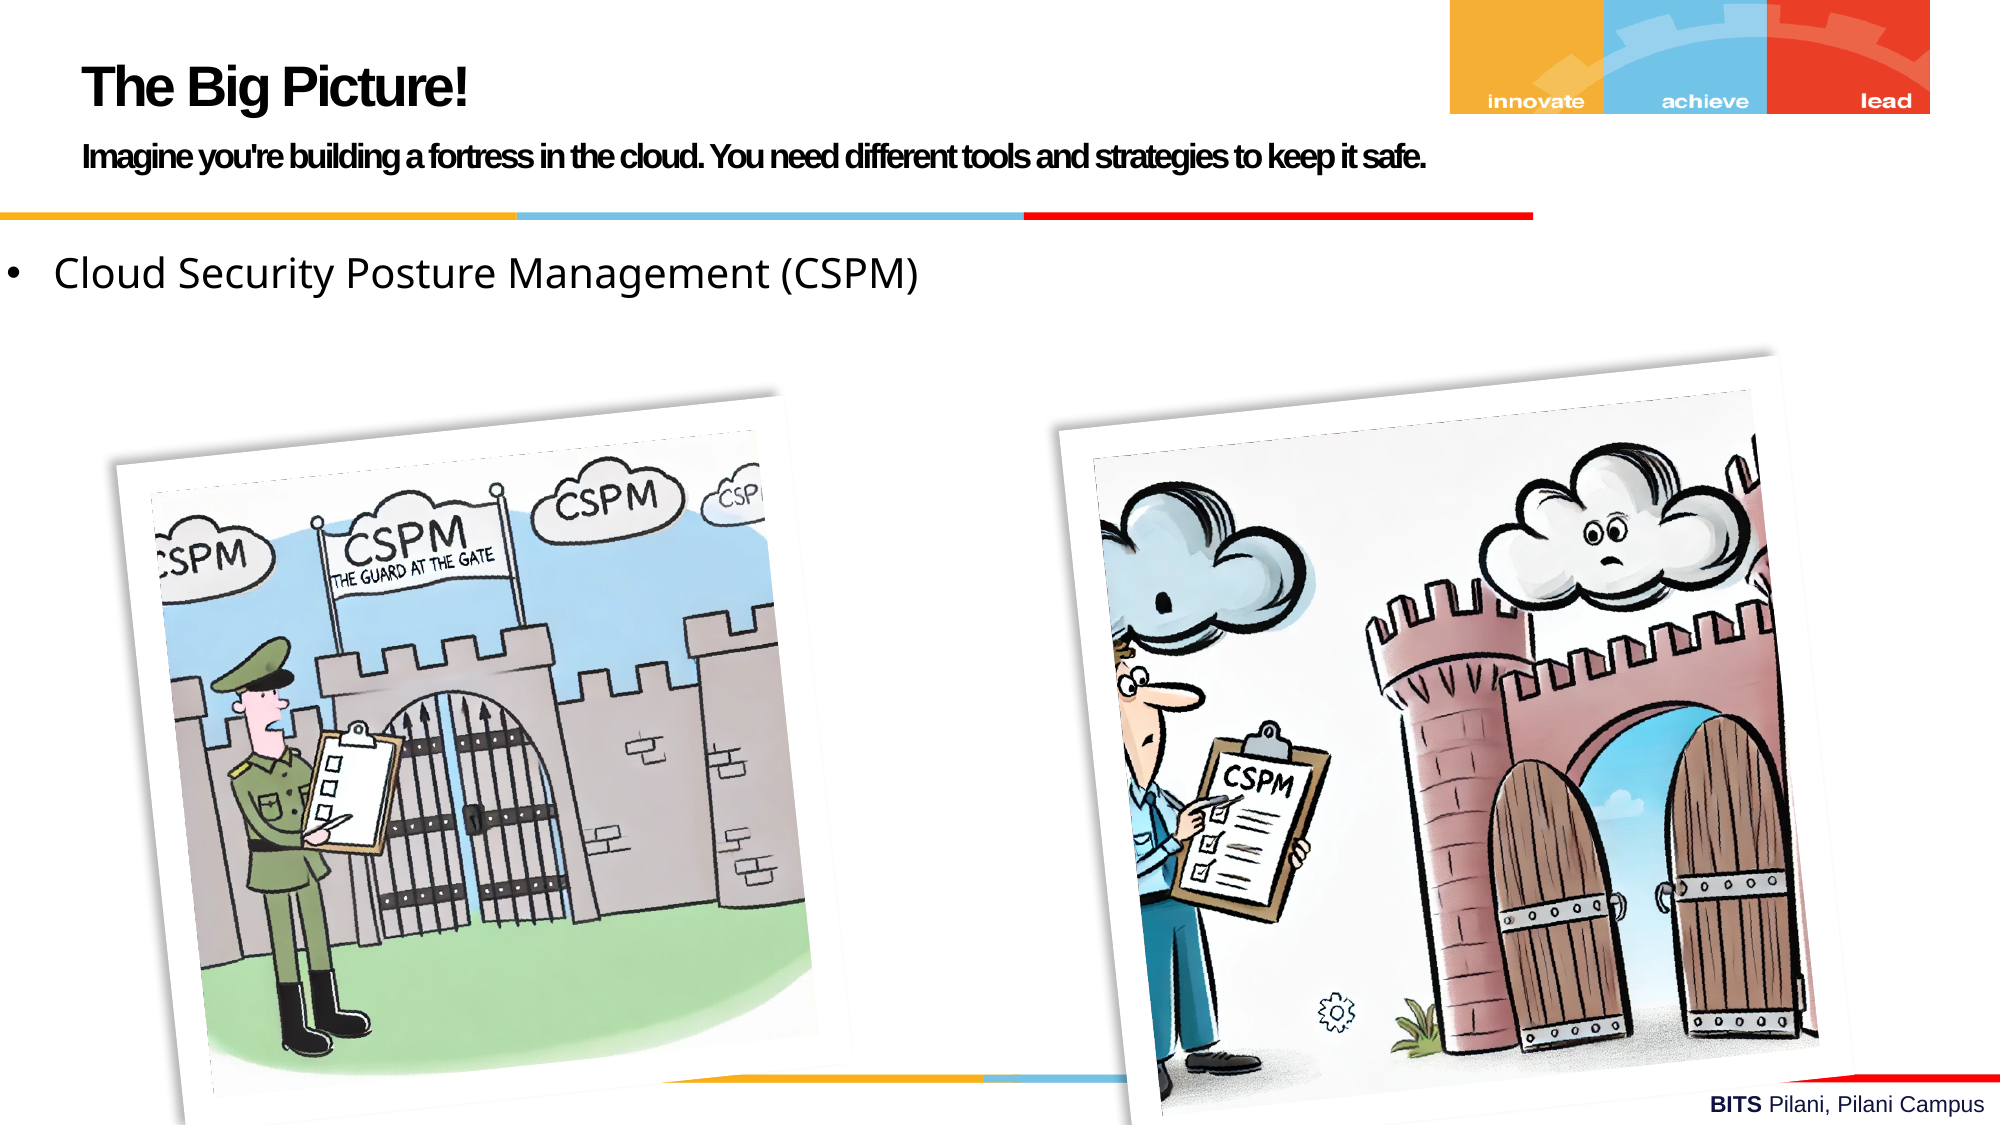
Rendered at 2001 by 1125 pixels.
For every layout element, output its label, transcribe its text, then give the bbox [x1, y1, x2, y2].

text_box Cloud Security Posture Management (CSPM) [0, 239, 934, 305]
list The Big Picture! Imagine you're building a fortress in the cloud. You need different tools and strategies to keep it safe. [66, 24, 1450, 213]
picture [1095, 390, 1819, 1115]
picture [152, 430, 819, 1098]
picture [1449, 0, 1930, 114]
